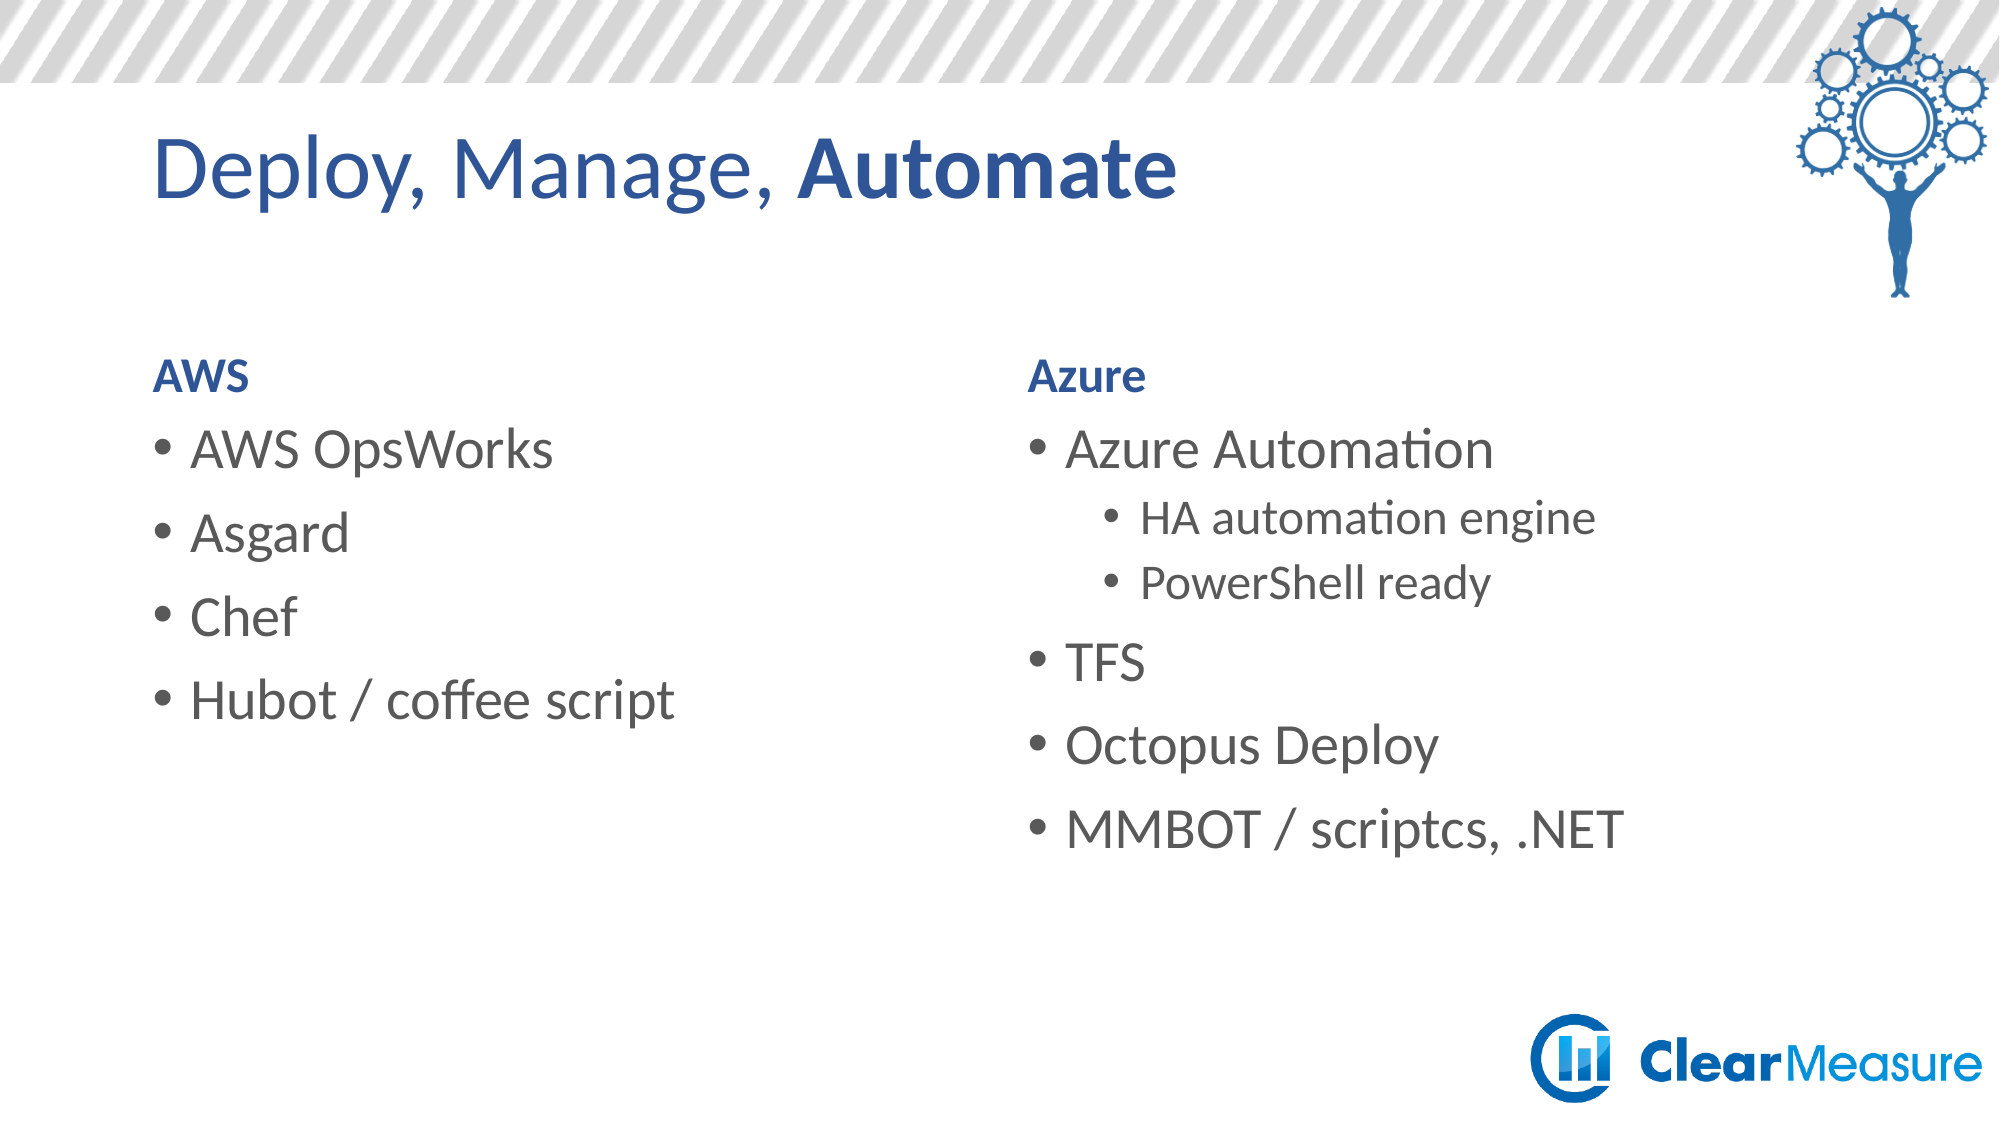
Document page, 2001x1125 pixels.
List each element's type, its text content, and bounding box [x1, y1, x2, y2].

list Azure [1012, 275, 1863, 410]
list AWS [137, 275, 984, 410]
picture [0, 0, 2000, 343]
picture [1527, 1009, 1984, 1107]
title Deploy, Manage, Automate [137, 59, 1796, 278]
list Azure Automation HA automation engine PowerShell ready TFS Octopus Deploy MMBOT / scriptcs, .NET [1012, 410, 1863, 1016]
list AWS OpsWorks Asgard Chef Hubot / coffee script [137, 410, 984, 1016]
